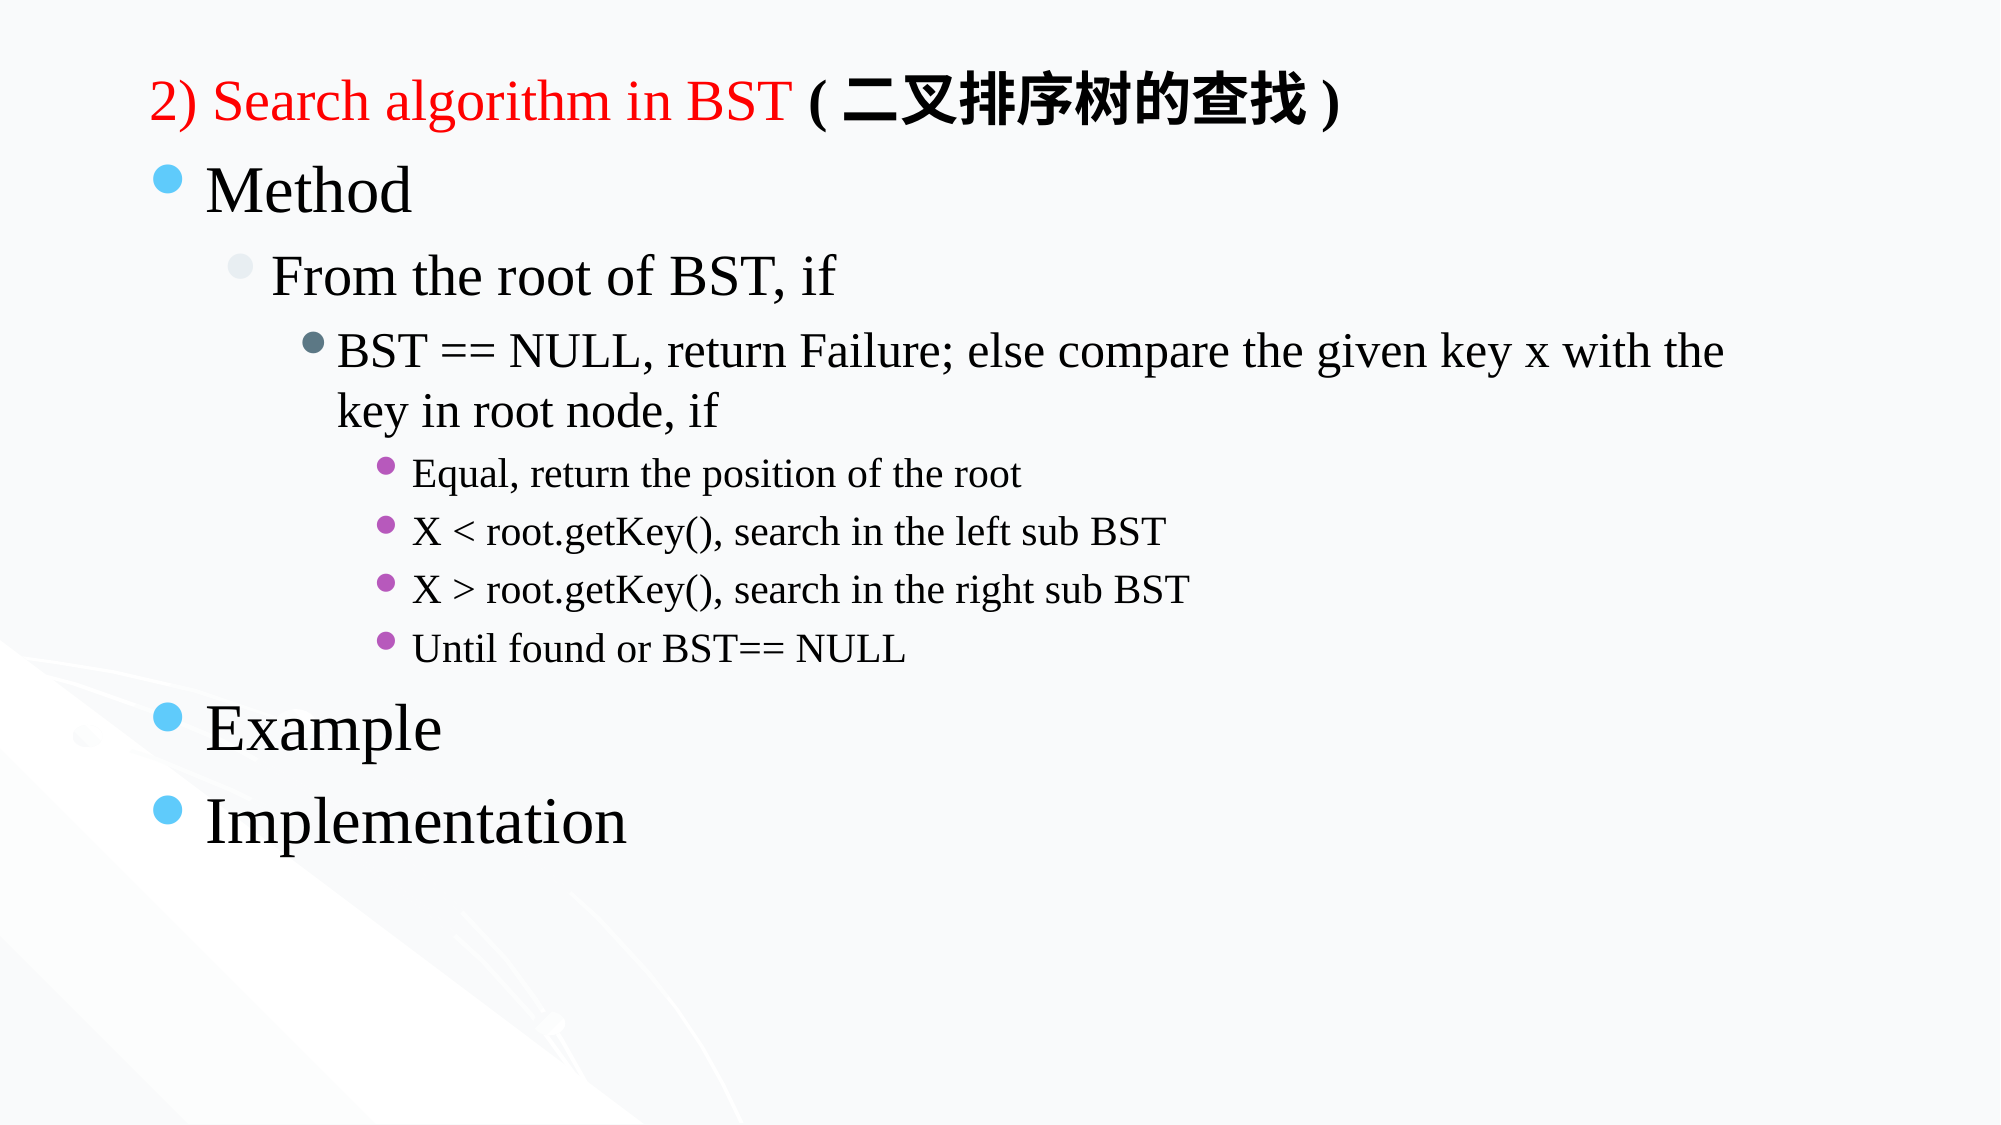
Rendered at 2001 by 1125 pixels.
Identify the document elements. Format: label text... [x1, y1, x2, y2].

list 2) Search algorithm in BST (二叉排序树的查找) Method From the root of BST, if BST == NULL, return Failure; else compare the given key x with the key in root node, if Equal, return the position of the root X < root.getKey(), search in the left sub BST X > root.getKey(), search in the right sub BST Until found or BST== NULL Example Implementation [134, 54, 1824, 1005]
